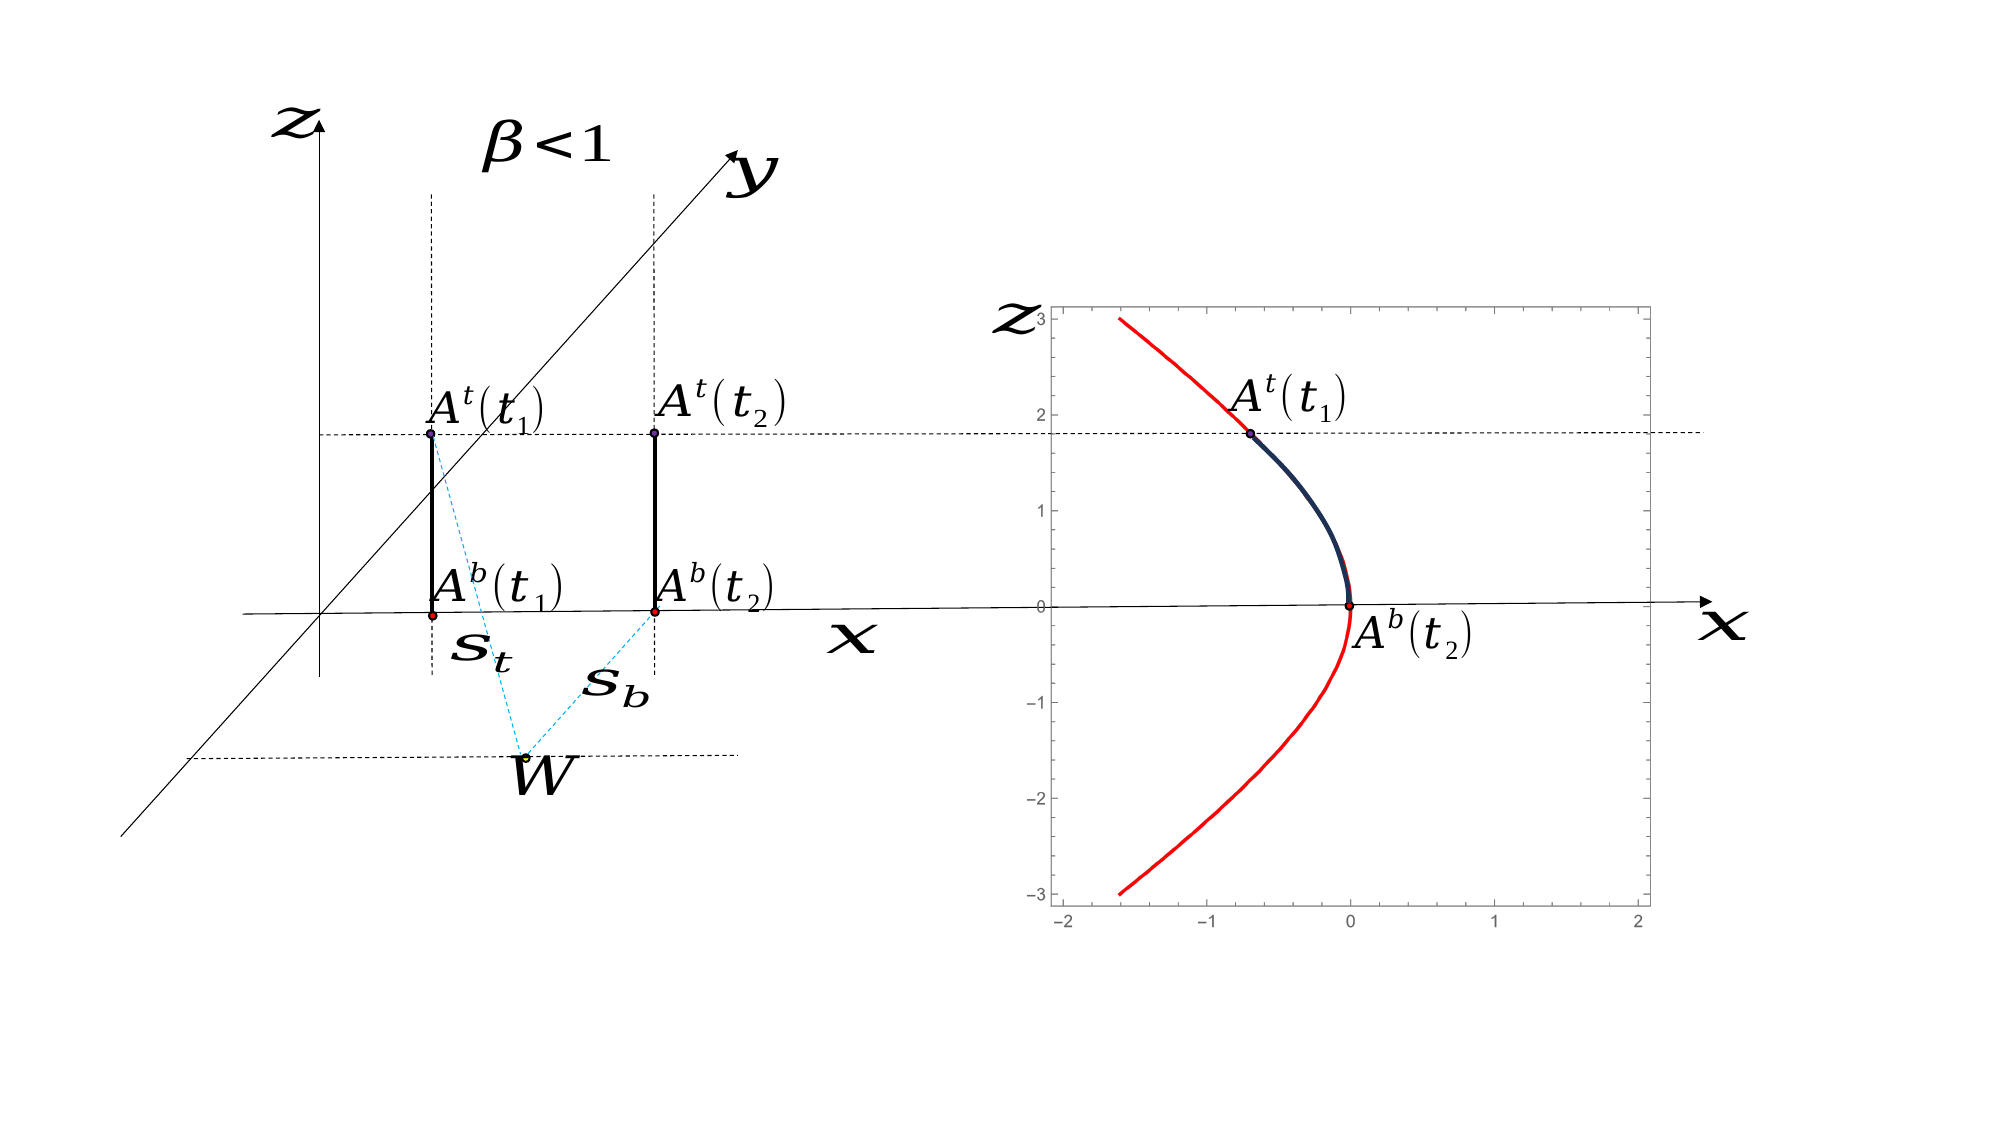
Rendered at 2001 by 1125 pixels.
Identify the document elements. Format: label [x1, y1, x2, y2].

picture [1026, 306, 1651, 931]
text_box [738, 601, 1026, 615]
text_box [1651, 601, 1713, 615]
text_box [433, 436, 521, 755]
text_box [120, 150, 738, 837]
text_box [186, 755, 738, 759]
